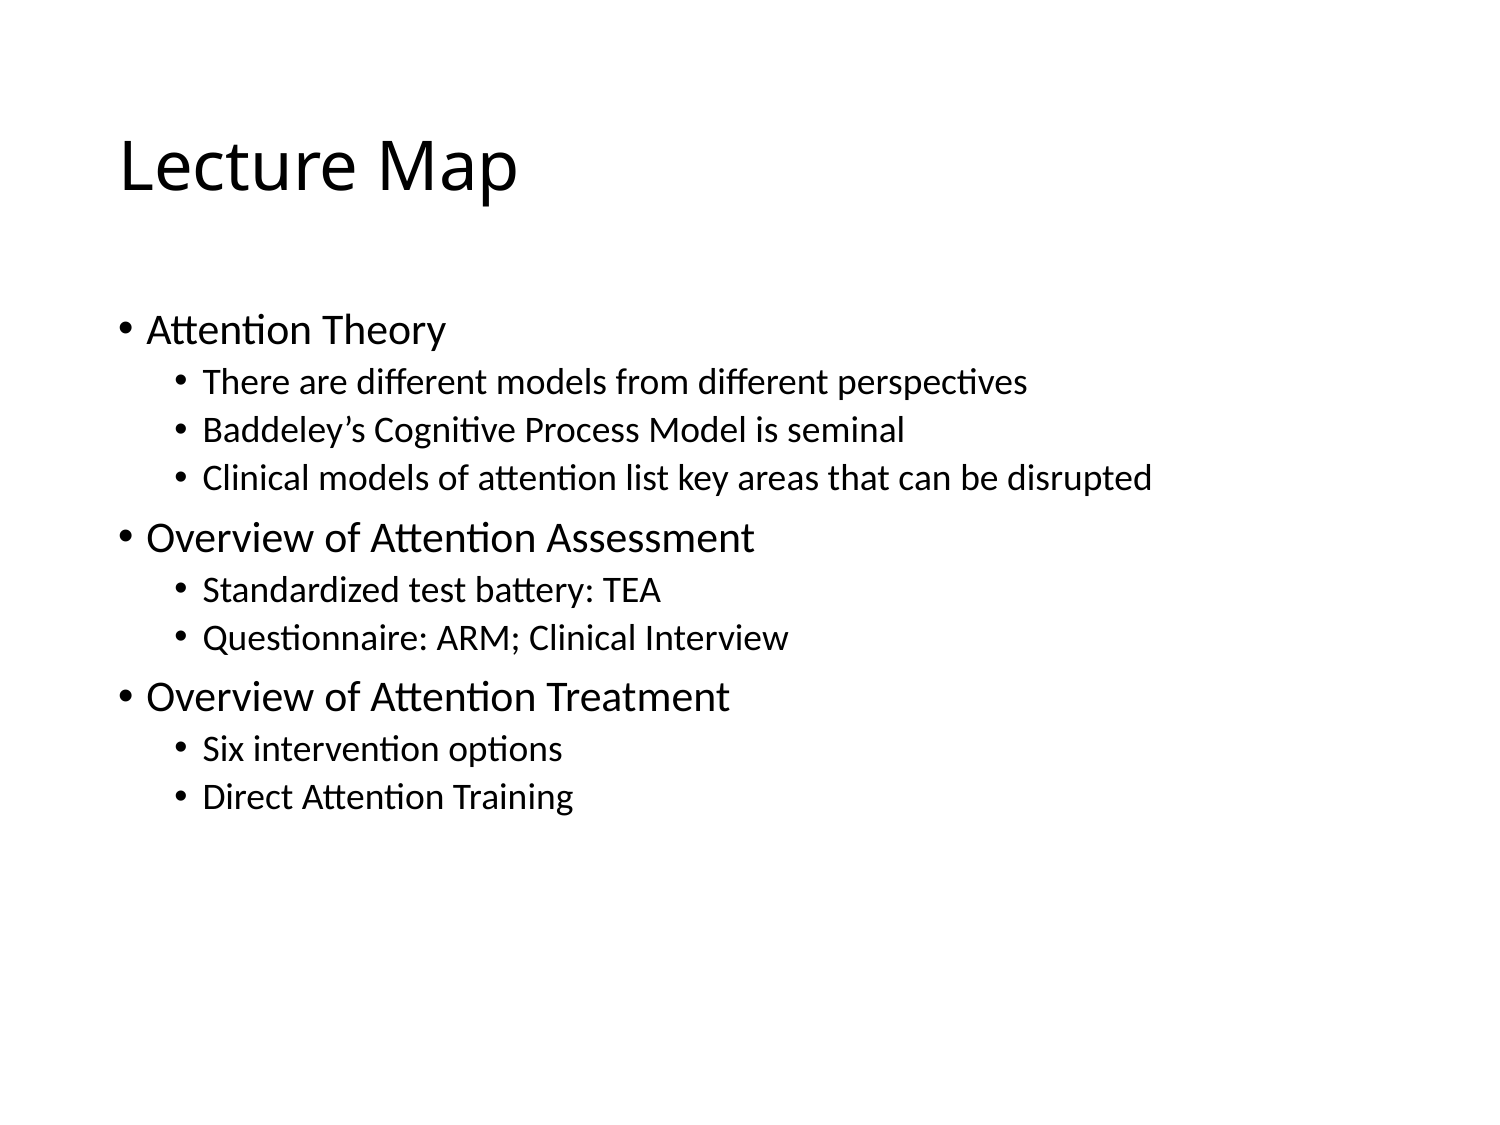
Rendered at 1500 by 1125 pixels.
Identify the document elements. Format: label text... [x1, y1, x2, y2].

title Lecture Map [103, 59, 1397, 278]
list Attention Theory There are different models from different perspectives Baddeley’s Cognitive Process Model is seminal Clinical models of attention list key areas that can be disrupted Overview of Attention Assessment Standardized test battery: TEA Questionnaire: ARM; Clinical Interview Overview of Attention Treatment Six intervention options Direct Attention Training [103, 299, 1397, 1014]
